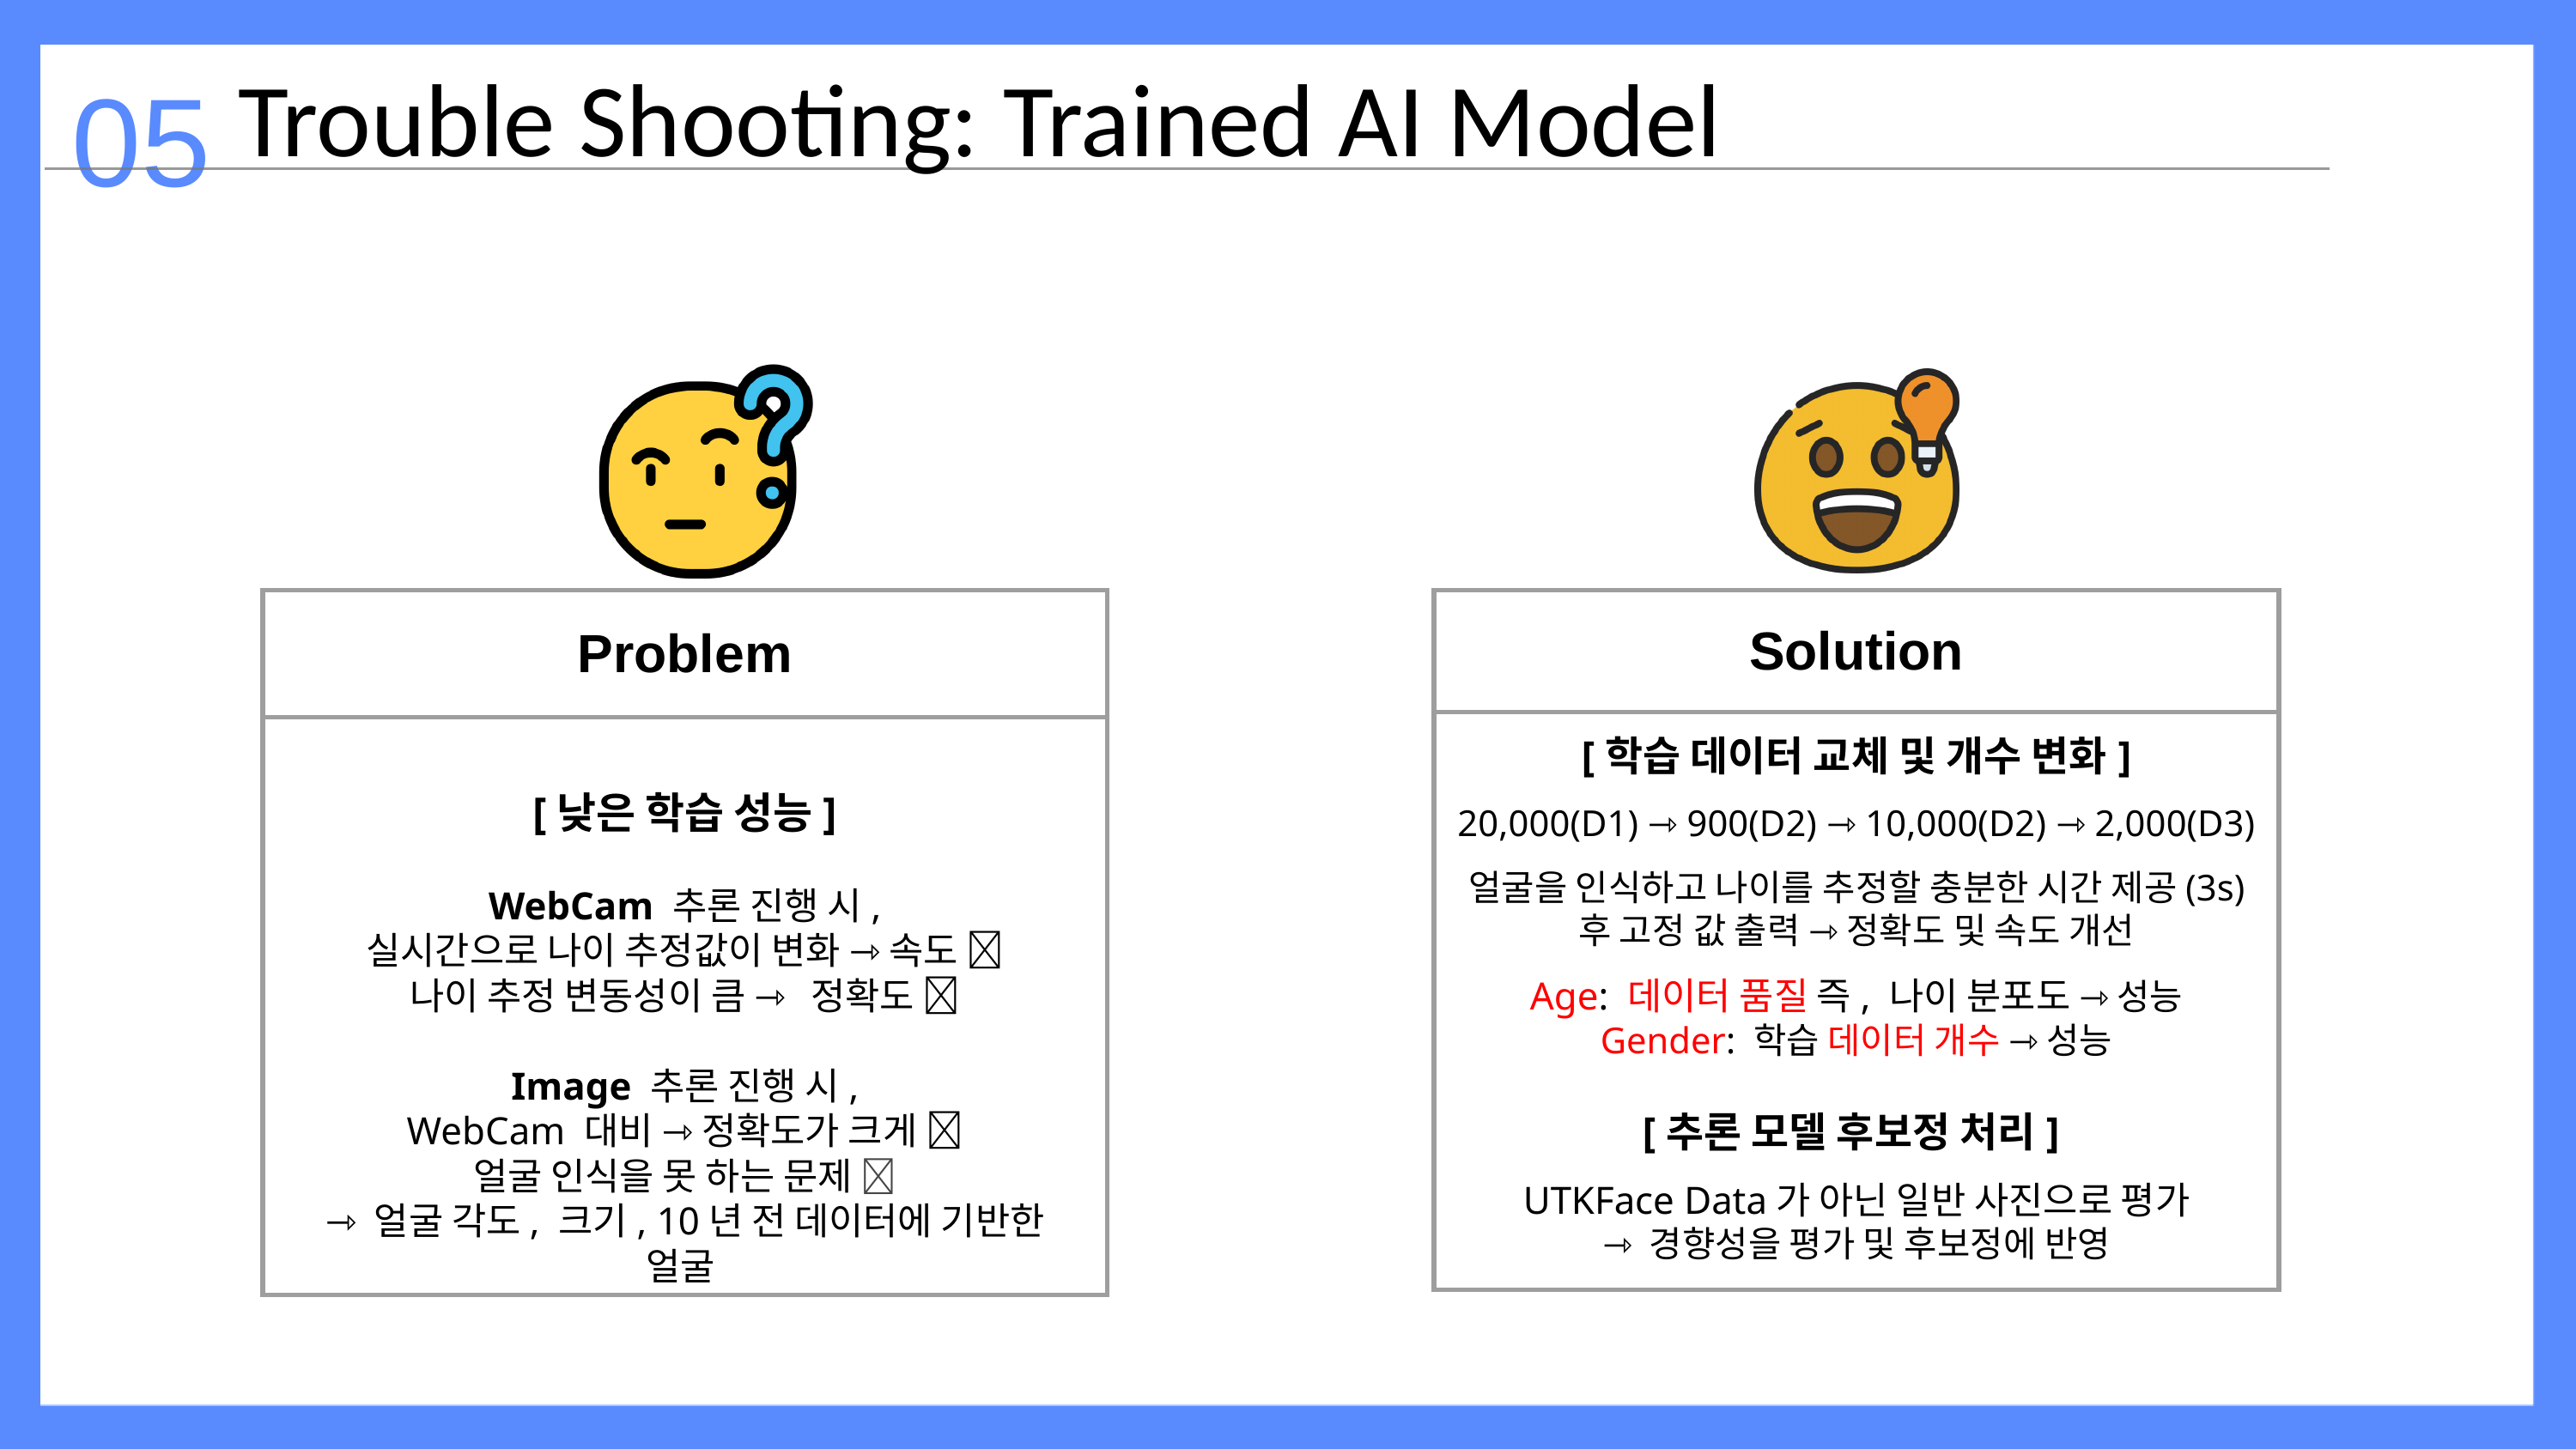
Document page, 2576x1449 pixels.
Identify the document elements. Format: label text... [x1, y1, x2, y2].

picture [40, 44, 2536, 1406]
text_box 05 [45, 37, 239, 41]
